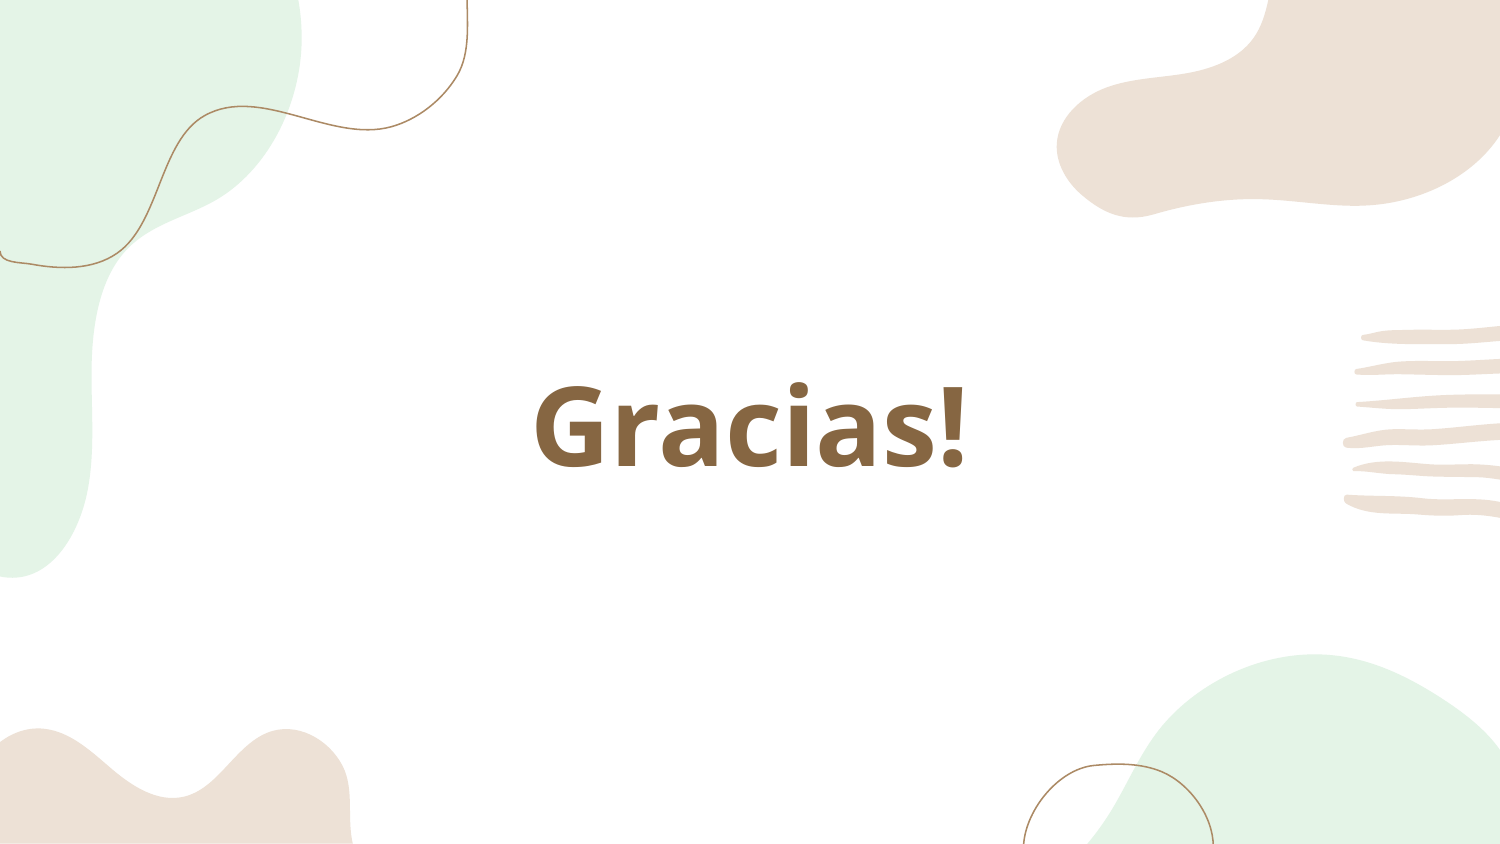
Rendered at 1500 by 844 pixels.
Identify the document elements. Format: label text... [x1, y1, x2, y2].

title Gracias! [498, 363, 1002, 481]
